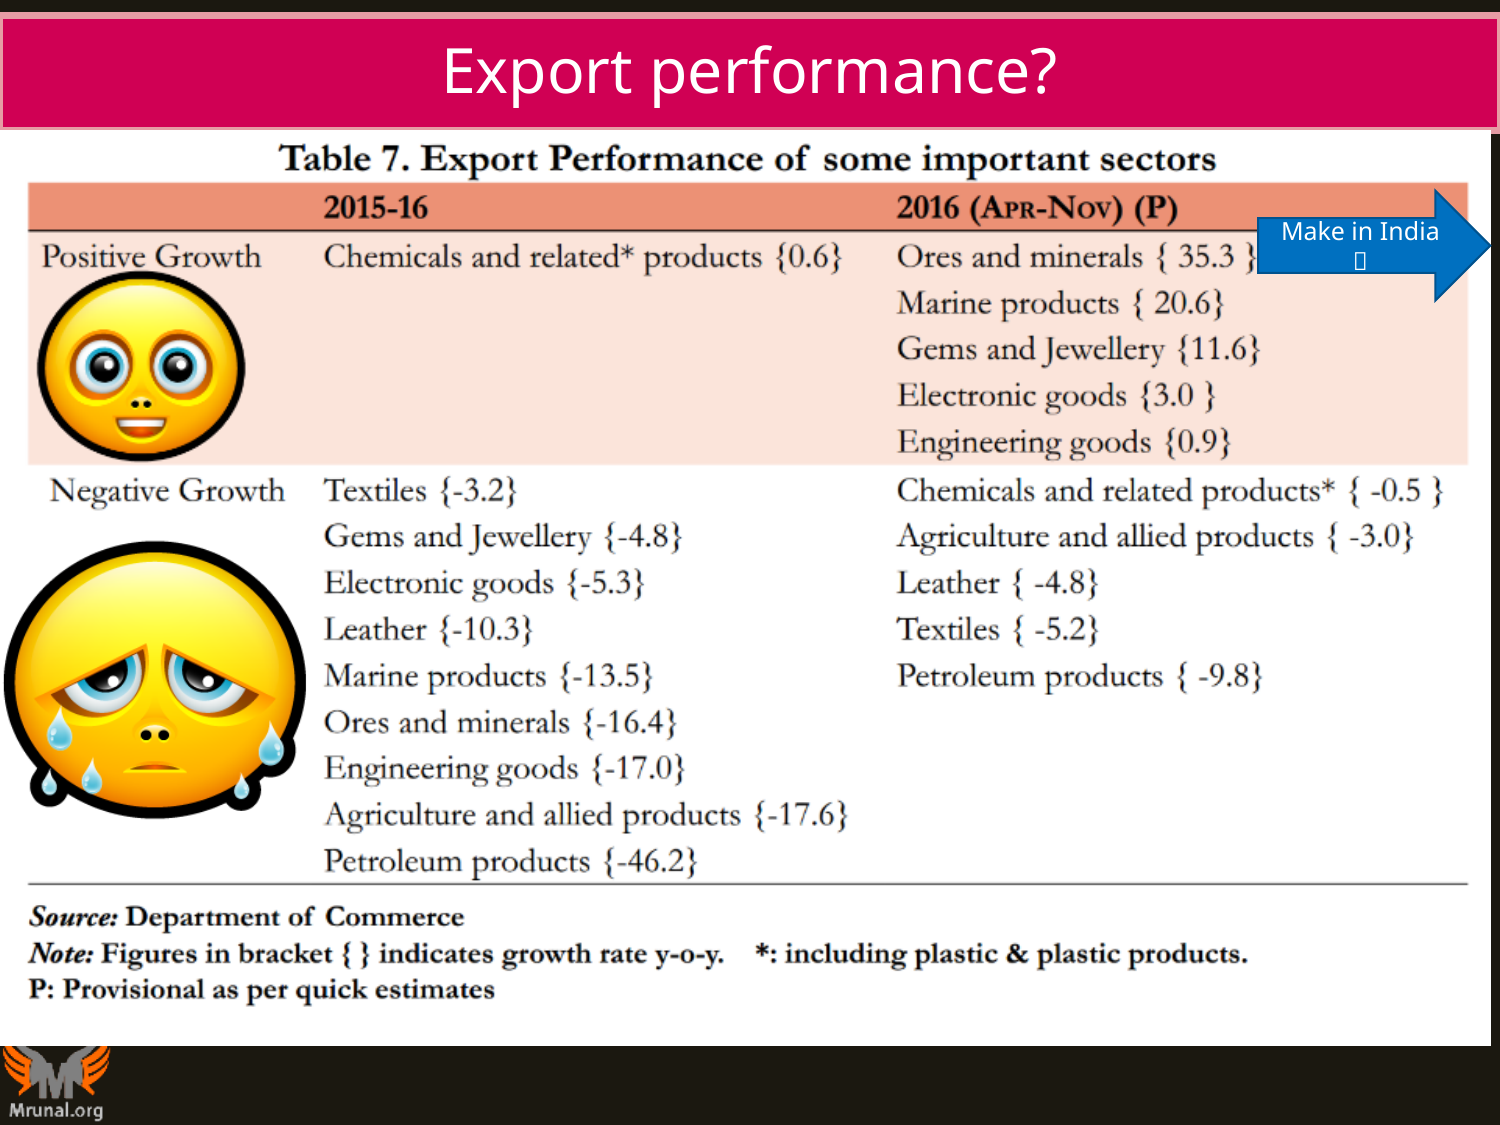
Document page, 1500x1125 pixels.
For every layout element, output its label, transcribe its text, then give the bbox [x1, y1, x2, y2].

picture [0, 130, 1491, 1125]
title Export performance? [0, 12, 1500, 134]
